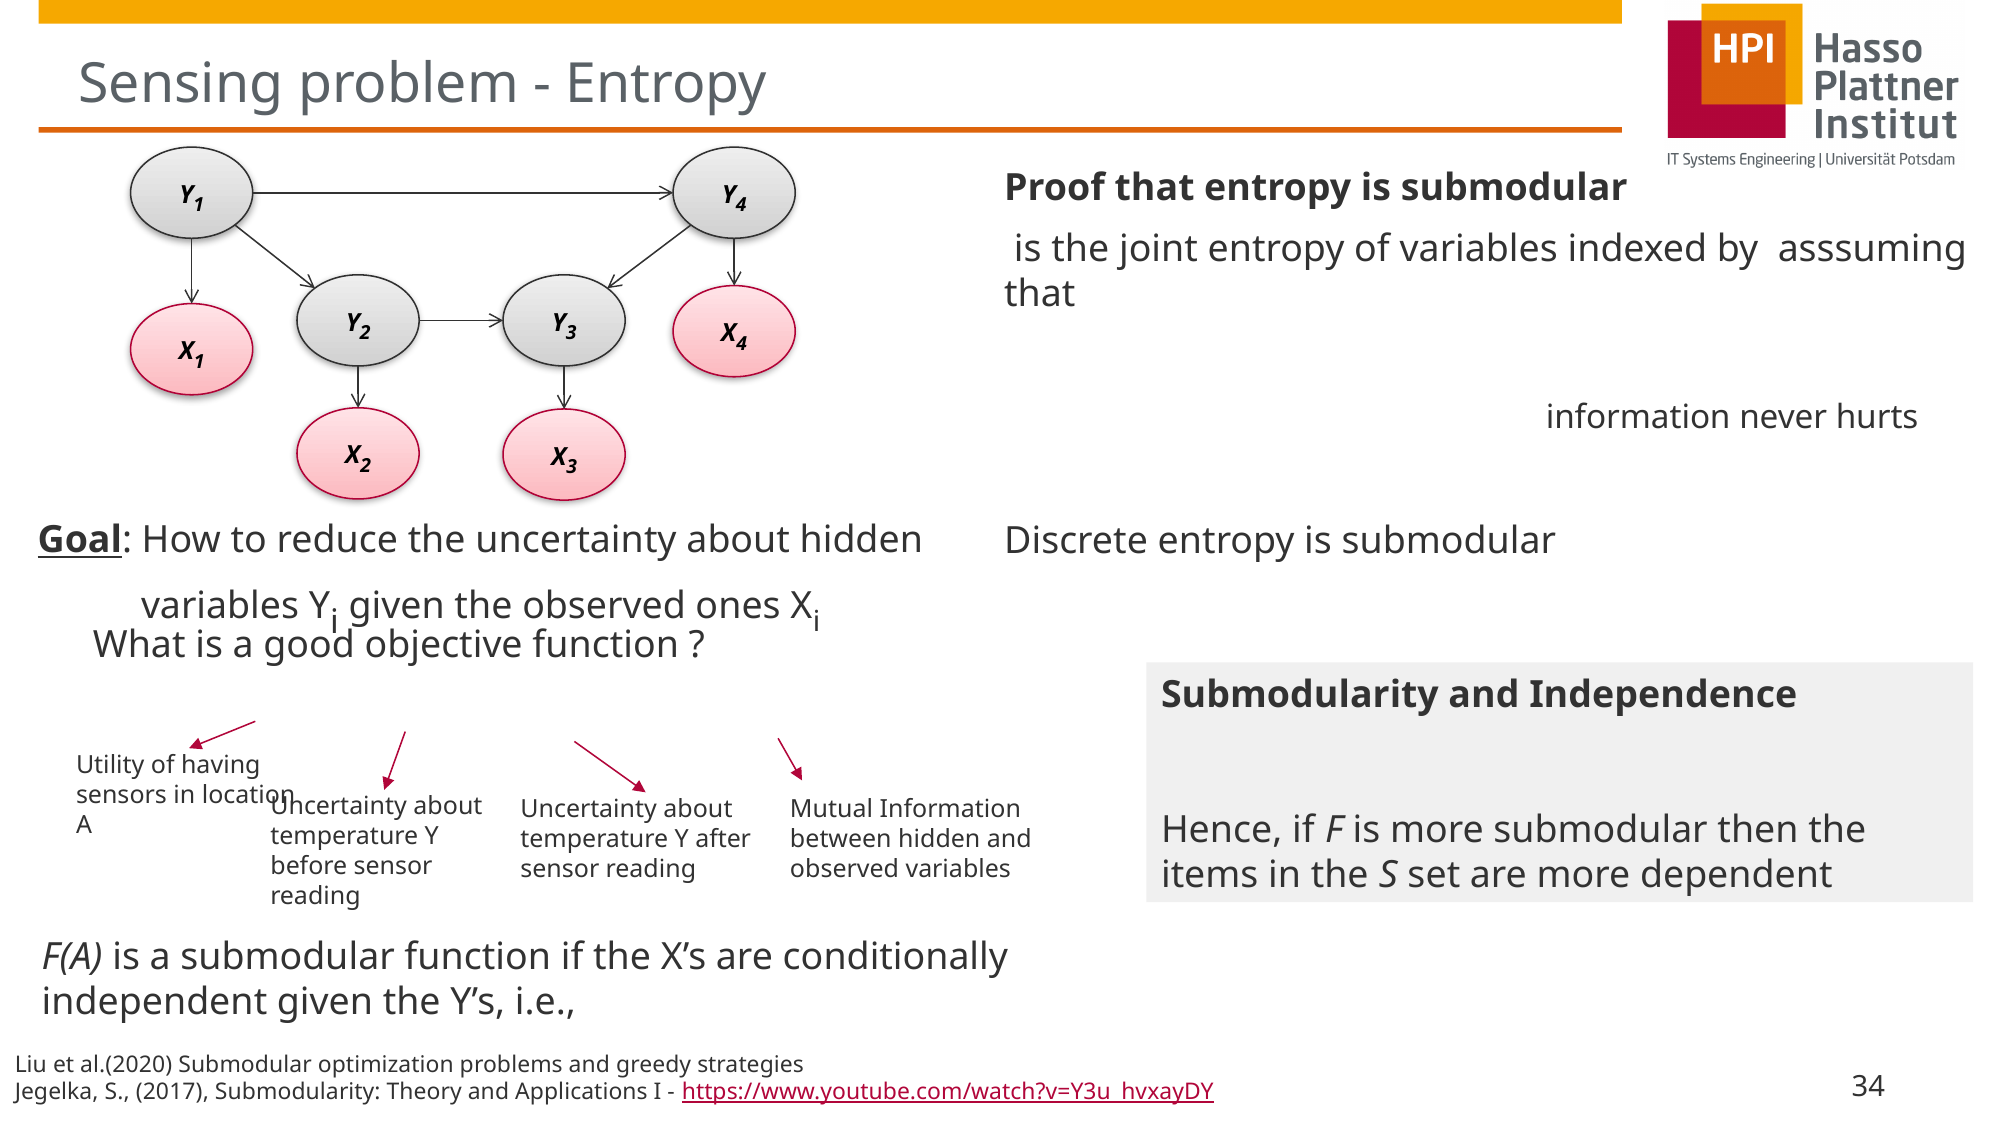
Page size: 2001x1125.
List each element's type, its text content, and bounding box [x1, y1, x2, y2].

text_box Y3 [502, 274, 626, 367]
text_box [777, 738, 803, 781]
text_box X2 [296, 407, 420, 500]
text_box Liu et al.(2020) Submodular optimization problems and greedy strategies Jegelka, S., (2017), Submodularity: Theory and Applications I - https://www.youtube.com/watch?v=Y3u_hvxayDY [0, 1041, 1794, 1116]
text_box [574, 741, 646, 793]
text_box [188, 721, 256, 749]
text_box X1 [129, 302, 254, 396]
text_box X3 [502, 408, 626, 501]
slide_number 34 [1834, 1064, 1961, 1107]
picture [1664, 0, 1965, 170]
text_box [384, 731, 406, 791]
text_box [234, 224, 316, 289]
text_box Uncertainty about temperature Y after sensor reading [520, 792, 771, 901]
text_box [606, 224, 692, 289]
text_box Uncertainty about temperature Y before sensor reading [270, 789, 498, 898]
text_box X4 [672, 284, 797, 378]
text_box Utility of having sensors in location A [75, 748, 303, 857]
text_box Y4 [672, 146, 797, 240]
text_box Mutual Information between hidden and observed variables [790, 792, 1076, 901]
text_box information never hurts [1531, 387, 2000, 443]
text_box Goal: How to reduce the uncertainty about hidden variables Yi given the observed ones Xi [16, 507, 945, 648]
text_box Y2 [296, 274, 420, 367]
text_box Y1 [129, 146, 254, 240]
title Sensing problem - Entropy [78, 23, 1583, 115]
